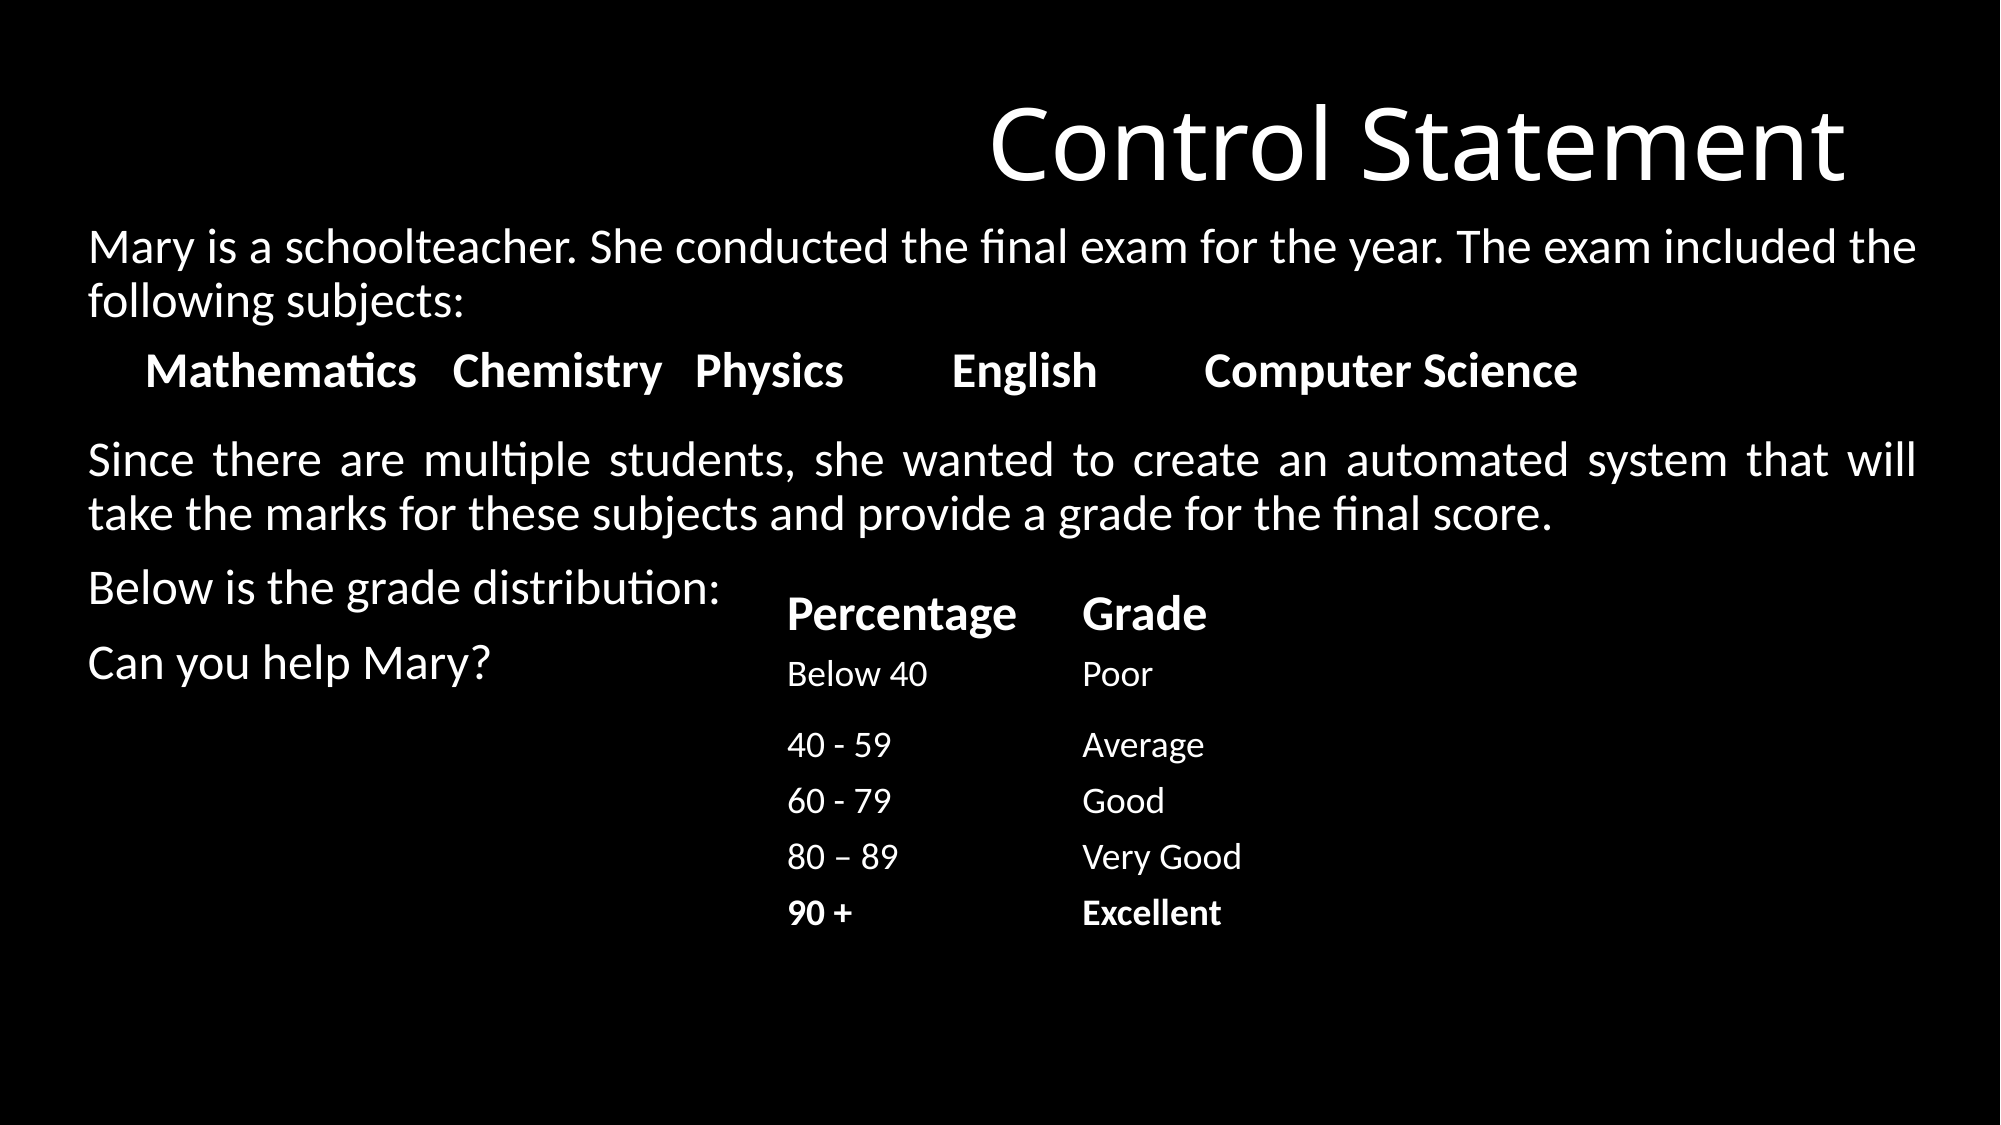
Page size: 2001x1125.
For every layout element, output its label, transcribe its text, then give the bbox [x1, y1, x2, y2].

table_header Grade [1067, 588, 1356, 651]
list Mary is a schoolteacher. She conducted the final exam for the year. The exam included the following subjects: Since there are multiple students, she wanted to create an automated system that will take the marks for these subjects and provide a grade for the final score. Below is the grade distribution: Can you help Mary? [72, 212, 1934, 1066]
table_cell Excellent [1067, 890, 1356, 944]
table_cell 80 – 89 [772, 834, 1067, 890]
table_header Chemistry [438, 344, 680, 406]
table_cell 40 - 59 [772, 721, 1067, 778]
table_cell Good [1067, 778, 1356, 834]
table_header Mathematics [130, 344, 438, 406]
table_cell 60 - 79 [772, 778, 1067, 834]
table_header Physics [680, 344, 937, 406]
table_cell Very Good [1067, 834, 1356, 890]
table_cell Average [1067, 721, 1356, 778]
table_cell 90 + [772, 890, 1067, 944]
table_header English [937, 344, 1190, 406]
table_header Percentage [772, 588, 1067, 651]
table_header Computer Science [1190, 344, 1927, 406]
table_cell Poor [1067, 651, 1356, 721]
title Control Statement [91, 83, 1863, 212]
table_cell Below 40 [772, 651, 1067, 721]
